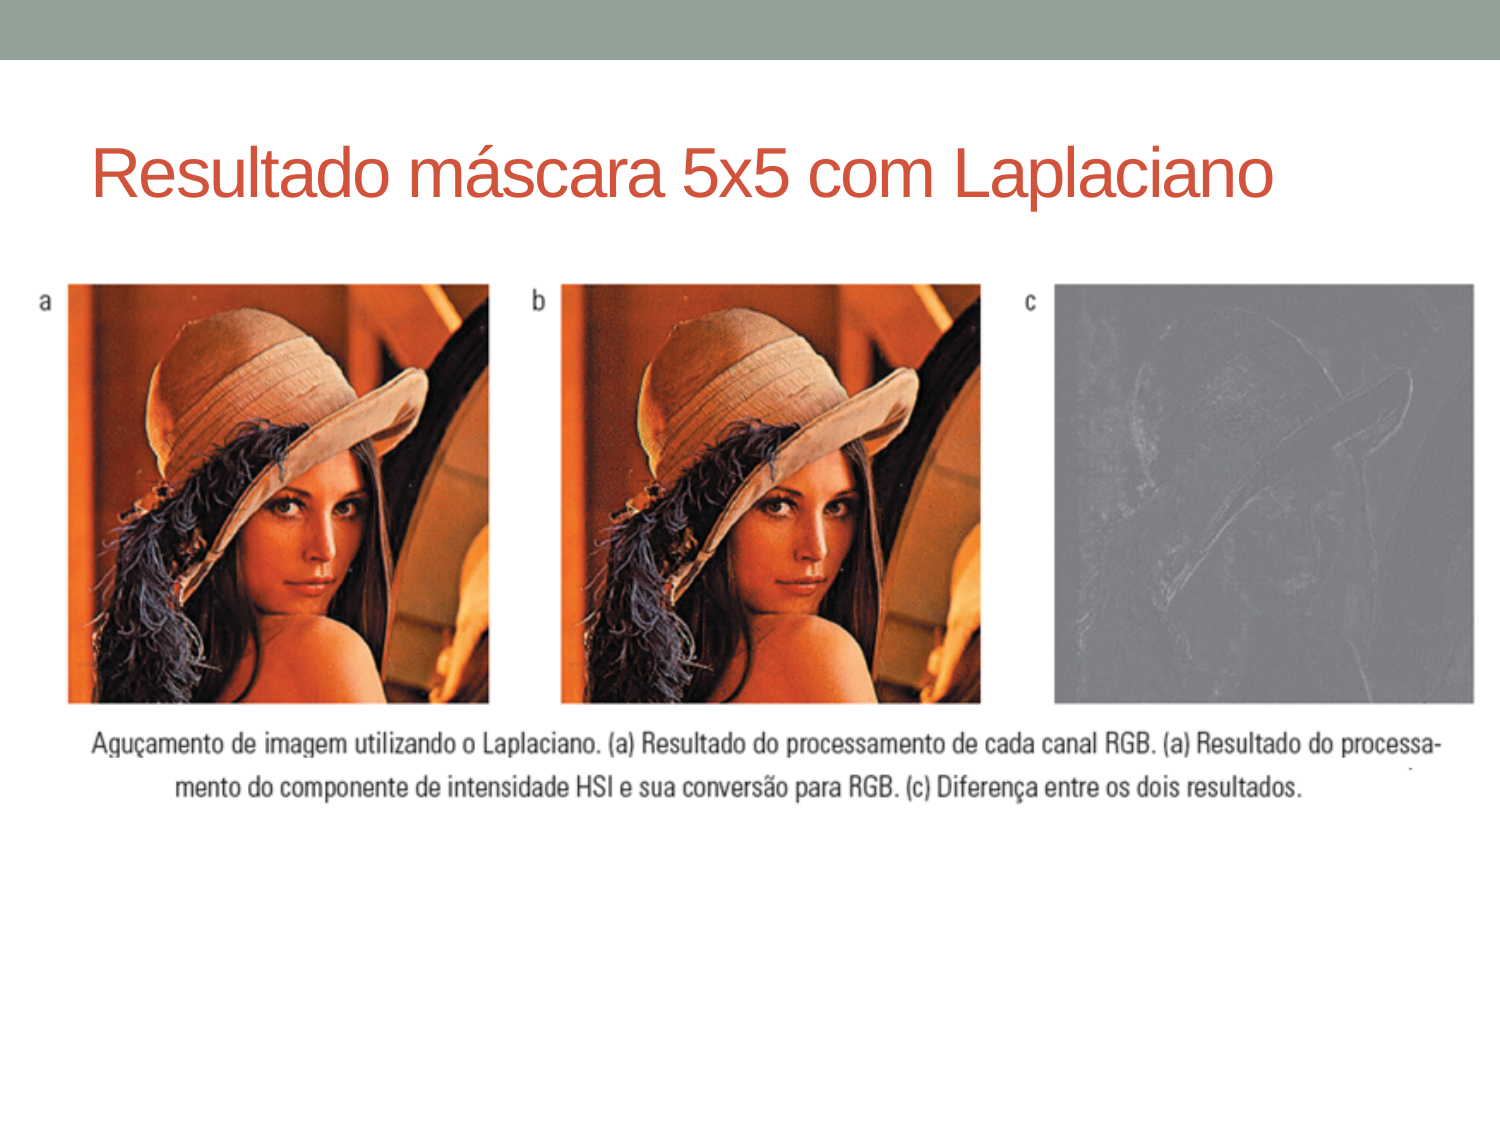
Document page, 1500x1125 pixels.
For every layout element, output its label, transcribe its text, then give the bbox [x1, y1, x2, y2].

title Resultado máscara 5x5 com Laplaciano [75, 87, 1425, 250]
picture [24, 274, 1492, 826]
